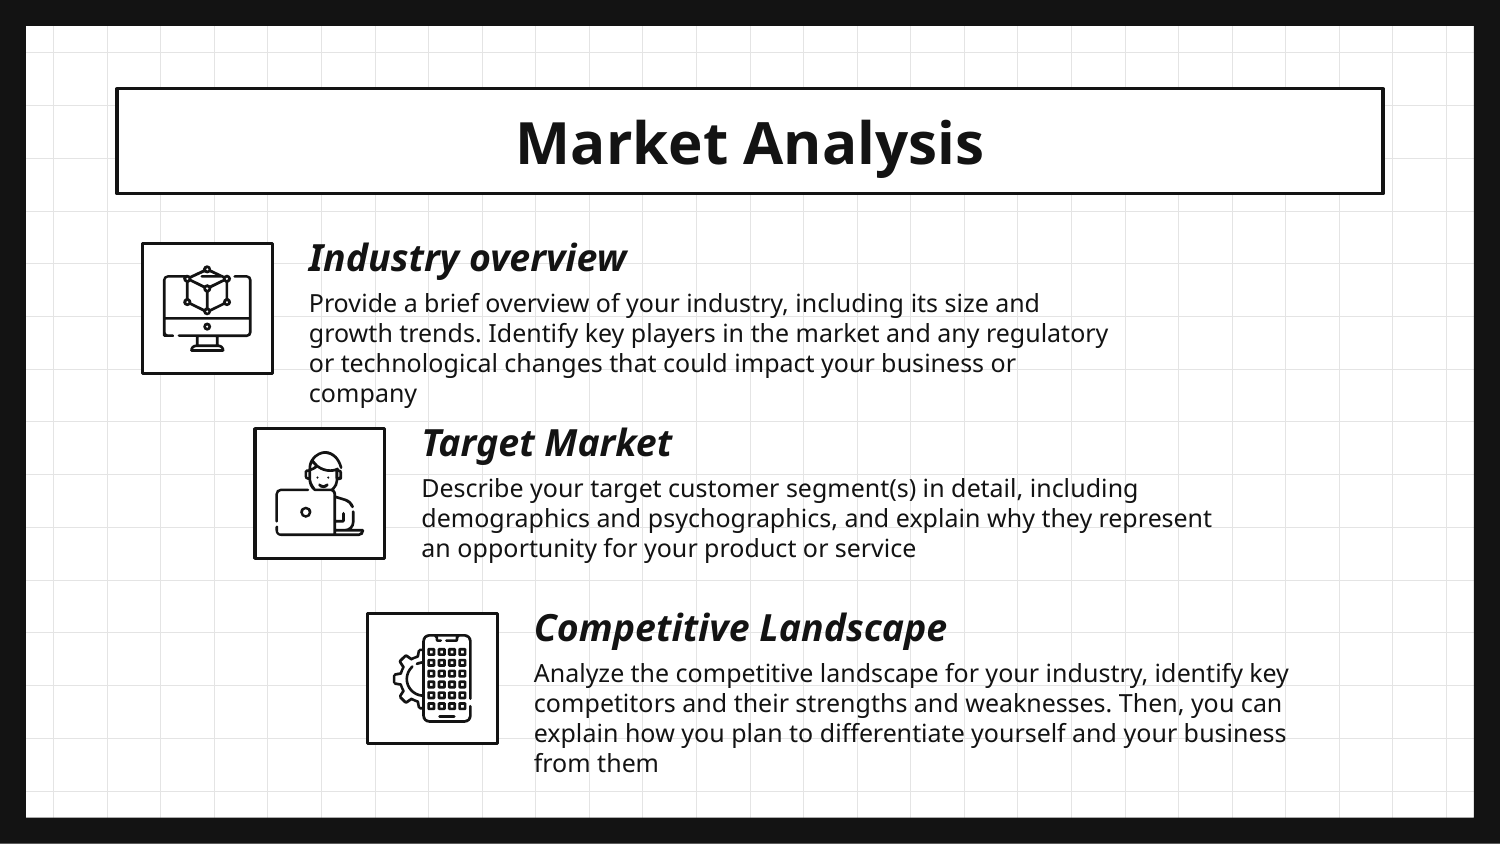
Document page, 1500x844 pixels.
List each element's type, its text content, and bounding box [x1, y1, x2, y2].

text_box [254, 428, 385, 559]
subtitle Analyze the competitive landscape for your industry, identify key competitors and their strengths and weaknesses. Then, you can explain how you plan to differentiate yourself and your business from them [518, 642, 1358, 748]
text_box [392, 633, 472, 724]
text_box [162, 265, 252, 353]
subtitle Industry overview [293, 222, 1133, 272]
subtitle Describe your target customer segment(s) in detail, including demographics and psychographics, and explain why they represent an opportunity for your product or service [406, 457, 1246, 563]
subtitle Provide a brief overview of your industry, including its size and growth trends. Identify key players in the market and any regulatory or technological changes that could impact your business or company [293, 272, 1133, 379]
text_box [367, 613, 498, 744]
text_box [142, 243, 273, 374]
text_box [275, 450, 365, 537]
subtitle Target Market [406, 407, 1246, 457]
title Market Analysis [115, 87, 1385, 195]
subtitle Competitive Landscape [518, 592, 1358, 642]
